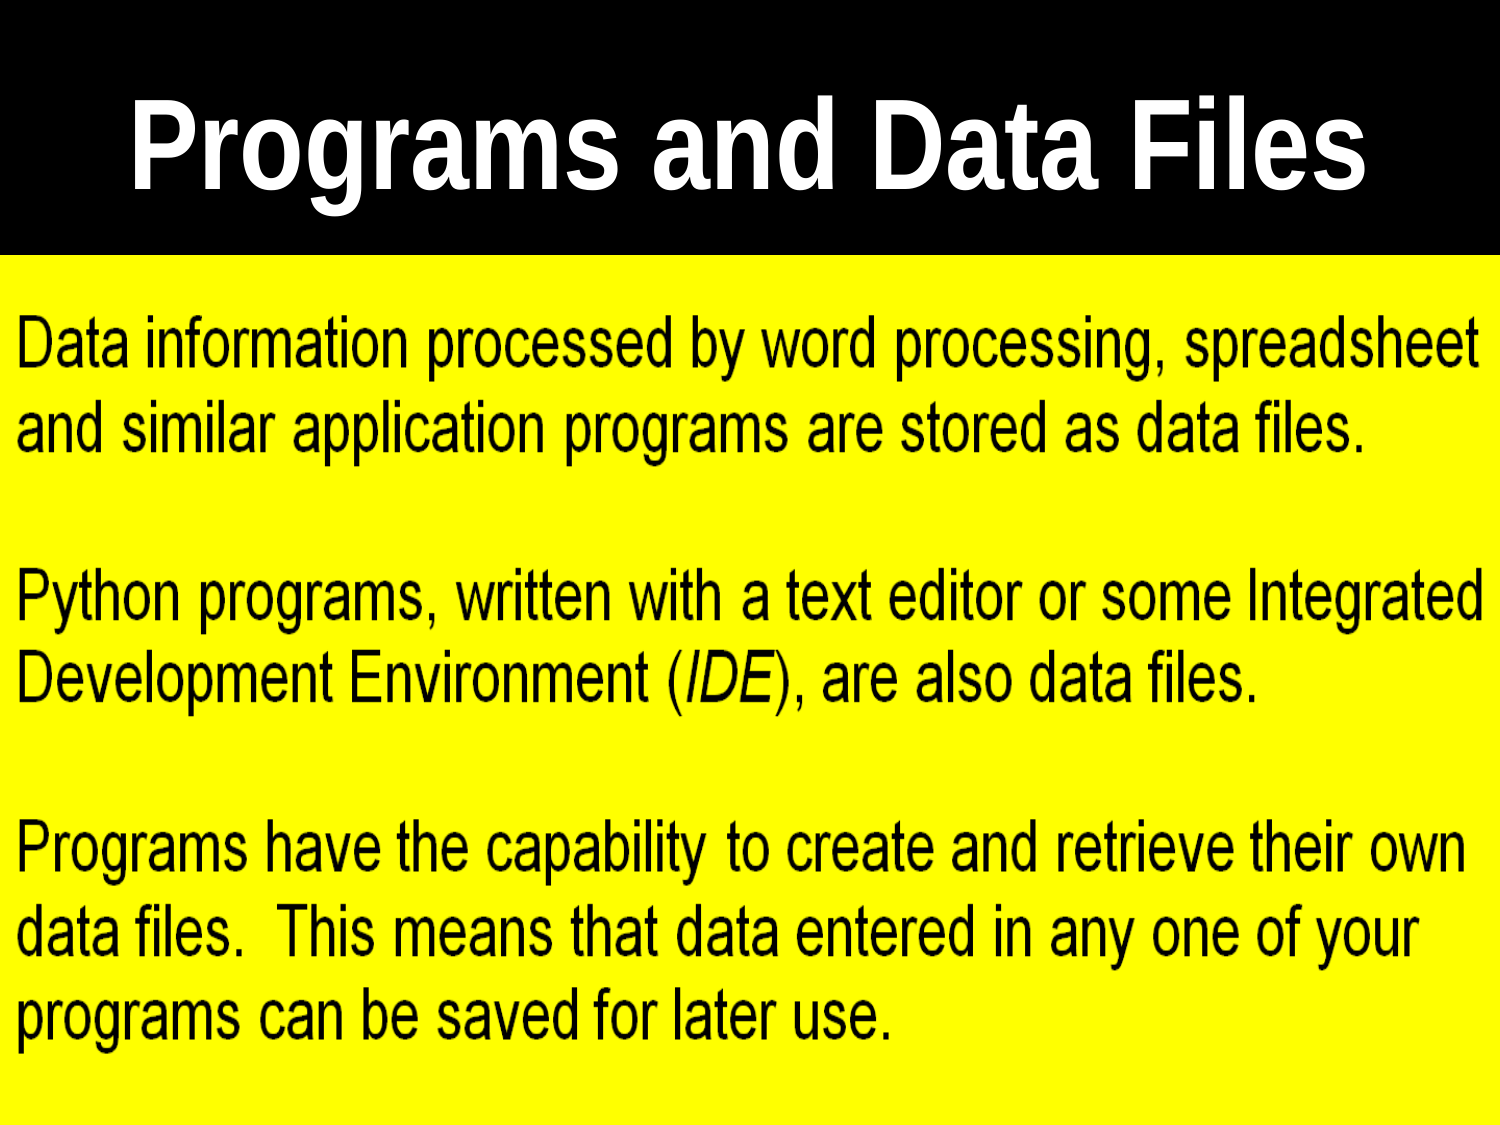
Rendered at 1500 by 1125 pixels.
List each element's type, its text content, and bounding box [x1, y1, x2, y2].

title Programs and Data Files [0, 0, 1500, 254]
picture [0, 254, 1500, 1125]
